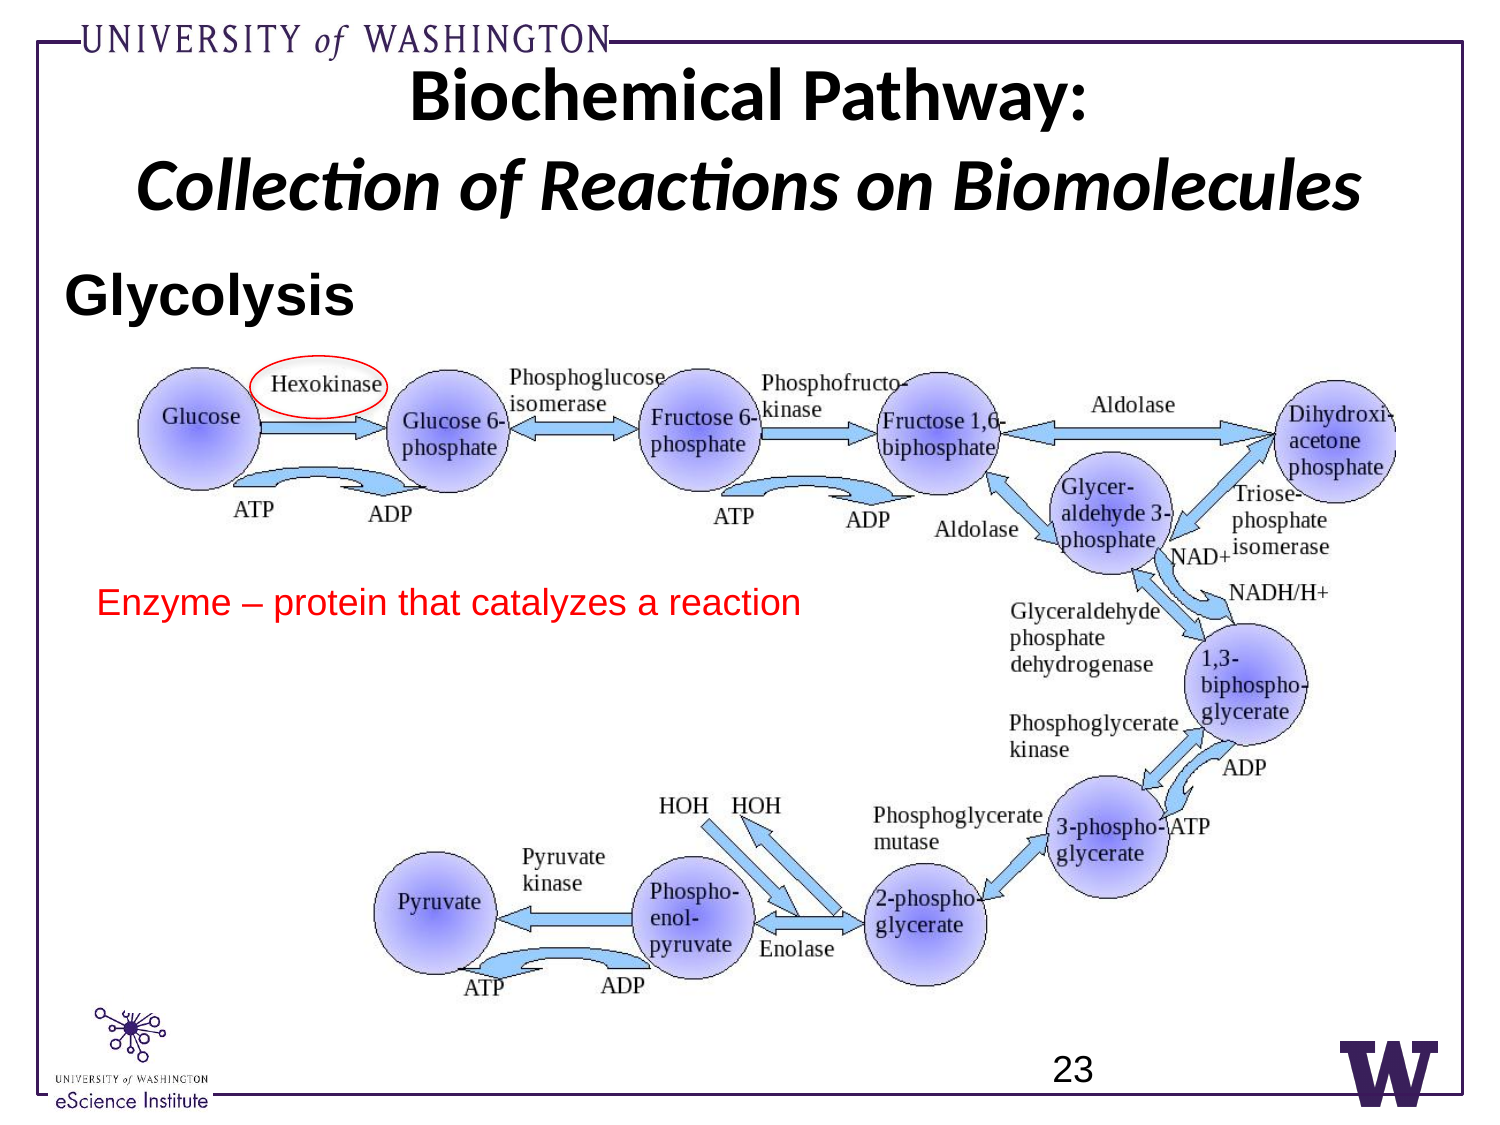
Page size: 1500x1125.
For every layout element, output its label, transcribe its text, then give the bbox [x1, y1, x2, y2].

text_box Glycolysis [49, 249, 375, 335]
slide_number 23 [1037, 1037, 1325, 1098]
picture [48, 349, 1396, 1113]
text_box Enzyme – protein that catalyzes a reaction [81, 570, 119, 631]
picture [1340, 1041, 1438, 1093]
picture [81, 24, 609, 37]
picture [1340, 1096, 1438, 1107]
title Biochemical Pathway: Collection of Reactions on Biomolecules [75, 37, 1425, 175]
